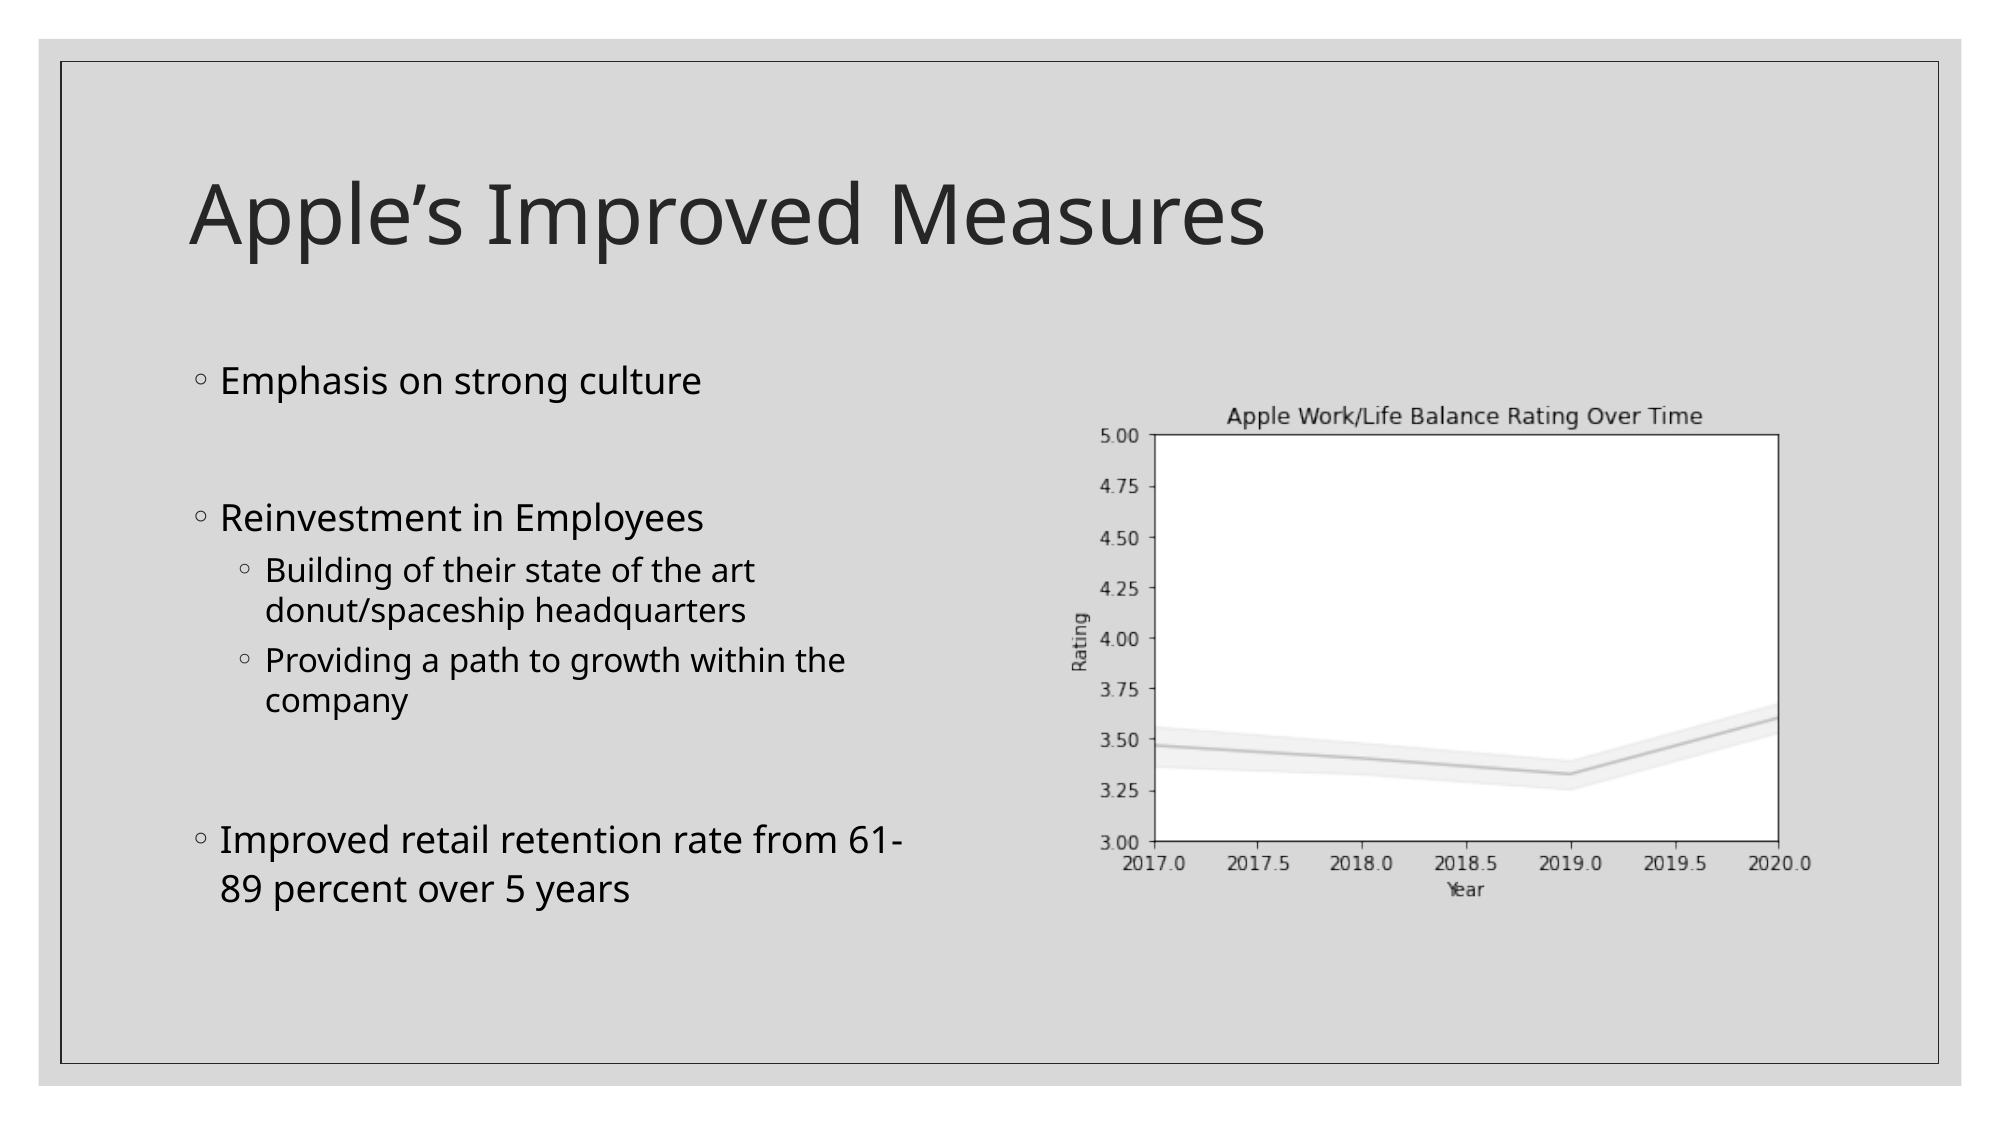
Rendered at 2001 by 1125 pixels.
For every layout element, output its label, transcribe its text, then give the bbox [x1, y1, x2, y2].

list Emphasis on strong culture Reinvestment in Employees Building of their state of the art donut/spaceship headquarters Providing a path to growth within the company Improved retail retention rate from 61-89 percent over 5 years [174, 345, 940, 960]
title Apple’s Improved Measures [174, 105, 1825, 331]
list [1059, 393, 1825, 912]
